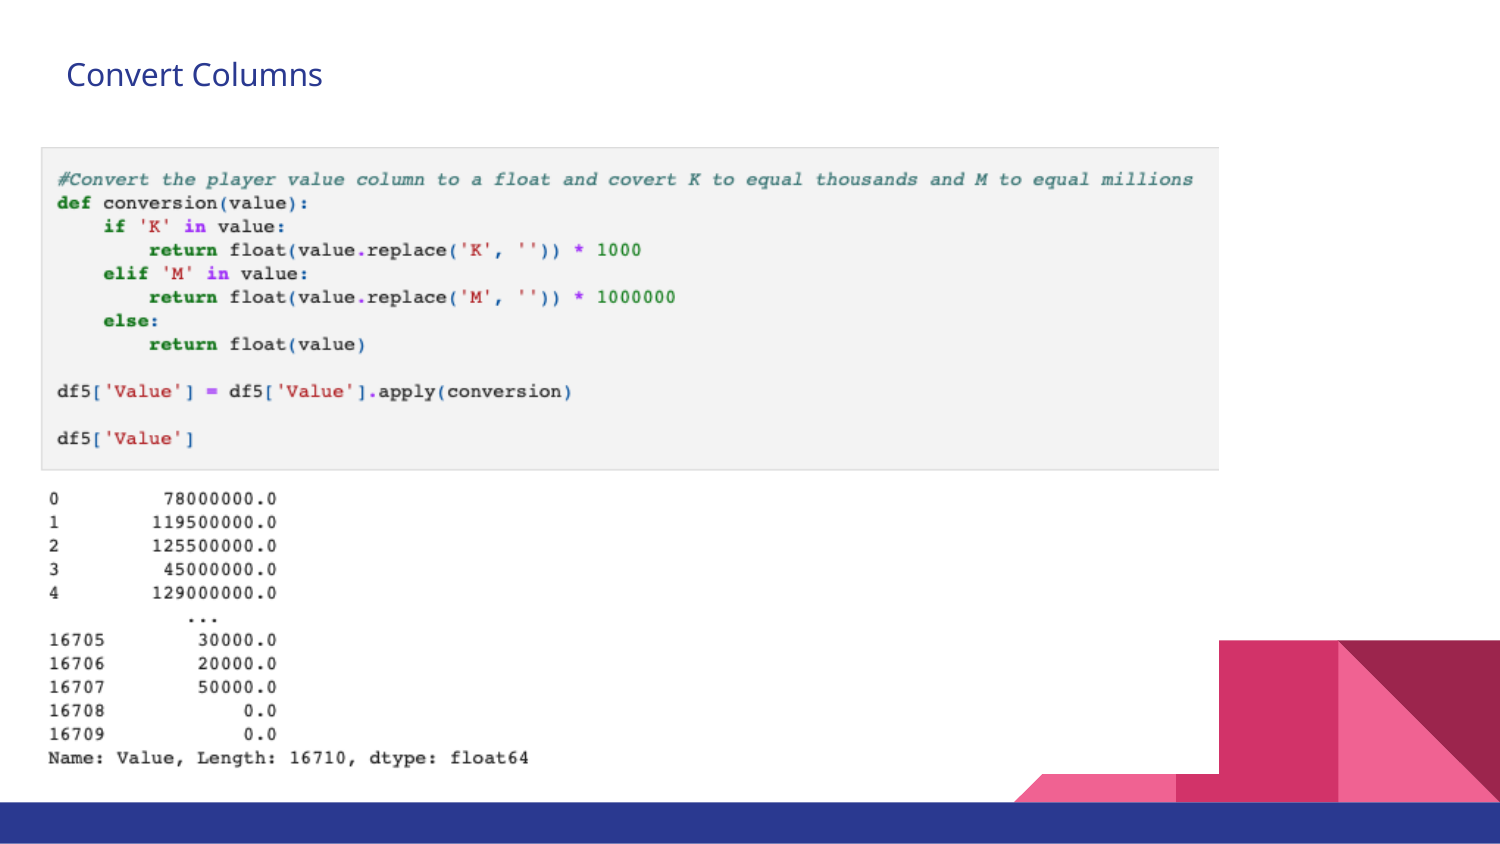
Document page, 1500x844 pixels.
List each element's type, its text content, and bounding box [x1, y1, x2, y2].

picture [28, 147, 1220, 774]
title Convert Columns [51, 40, 1449, 148]
